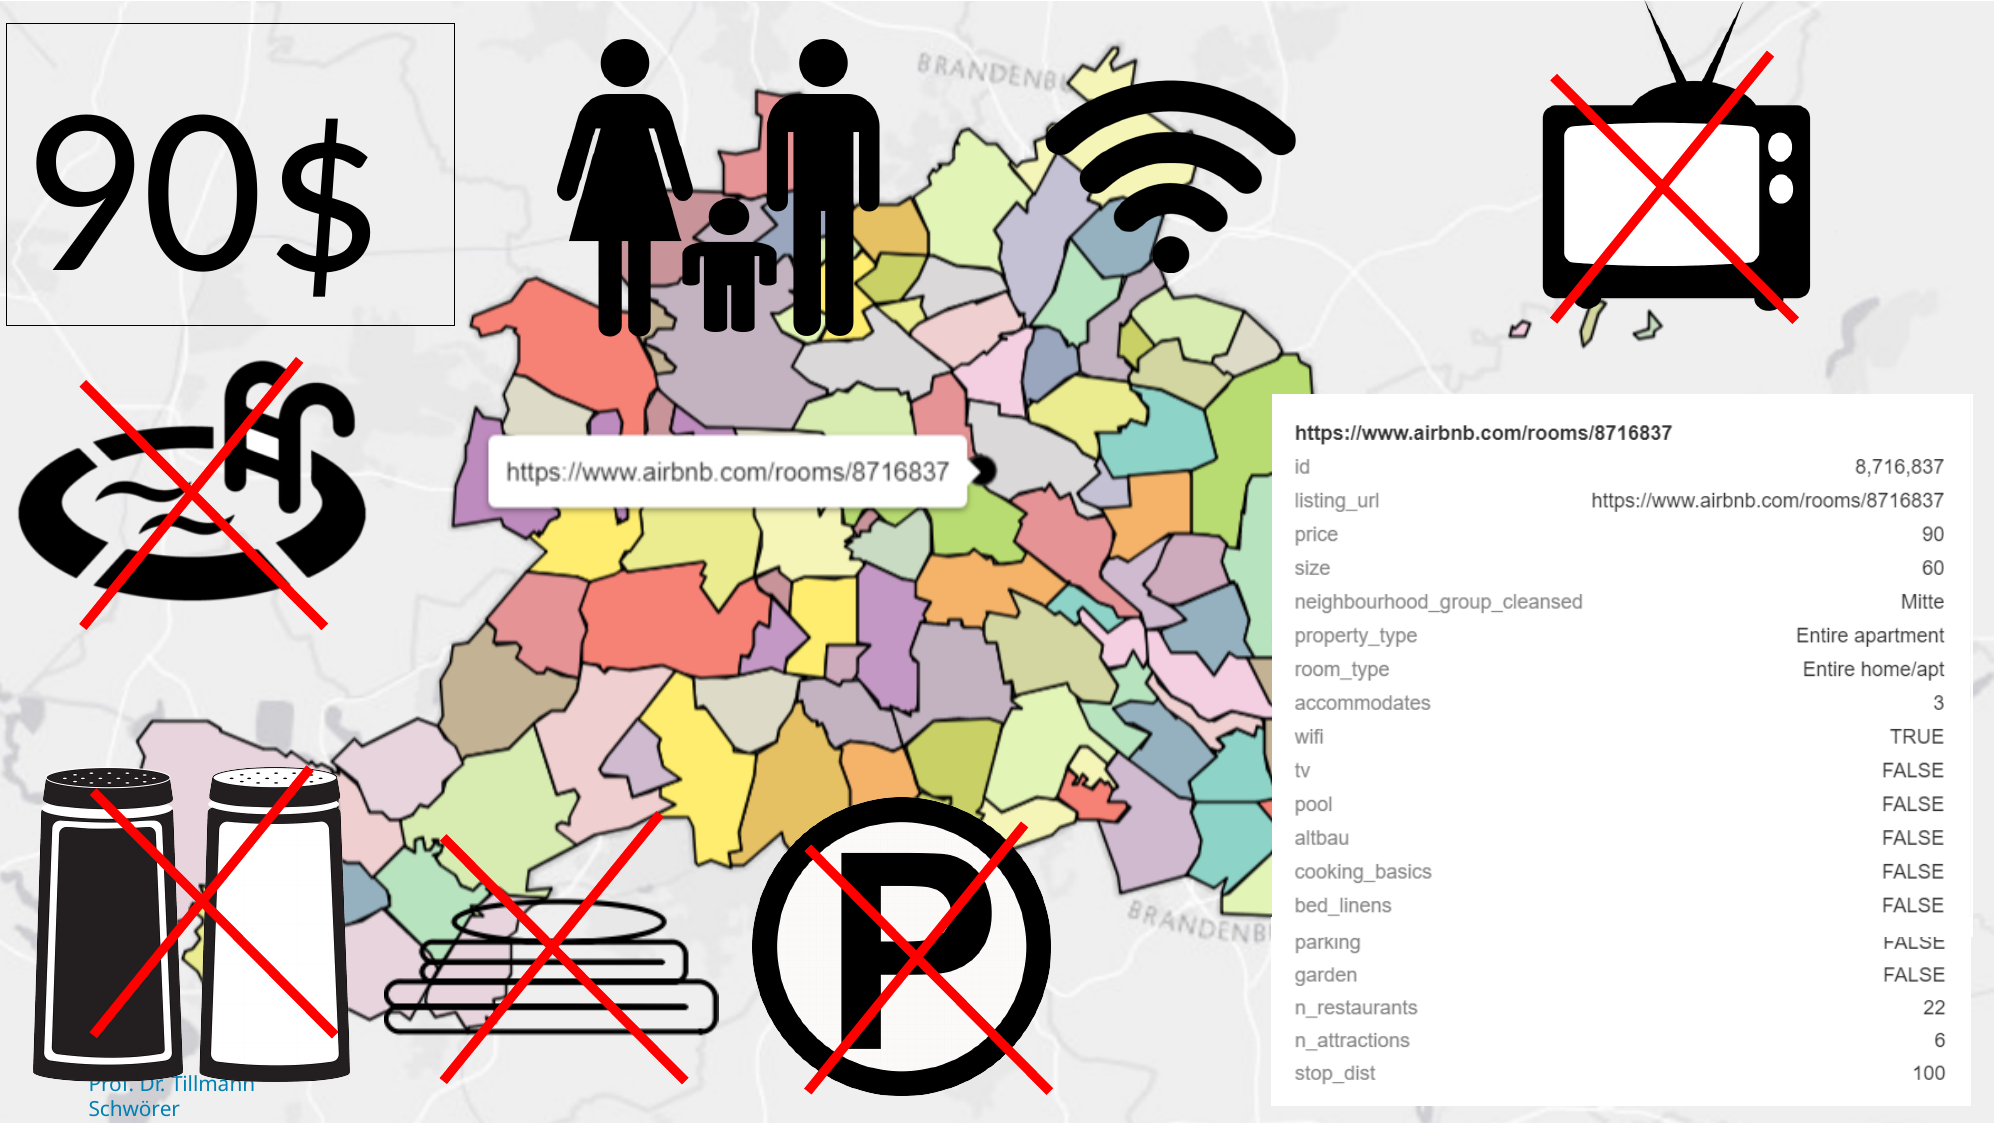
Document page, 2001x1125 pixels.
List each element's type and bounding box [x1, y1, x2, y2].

text_box [752, 797, 1051, 1096]
text_box [14, 357, 369, 627]
text_box [1272, 395, 1971, 1105]
text_box [33, 767, 350, 1083]
text_box [1525, 0, 1836, 384]
text_box [384, 800, 719, 1125]
picture [0, 1, 1994, 1123]
